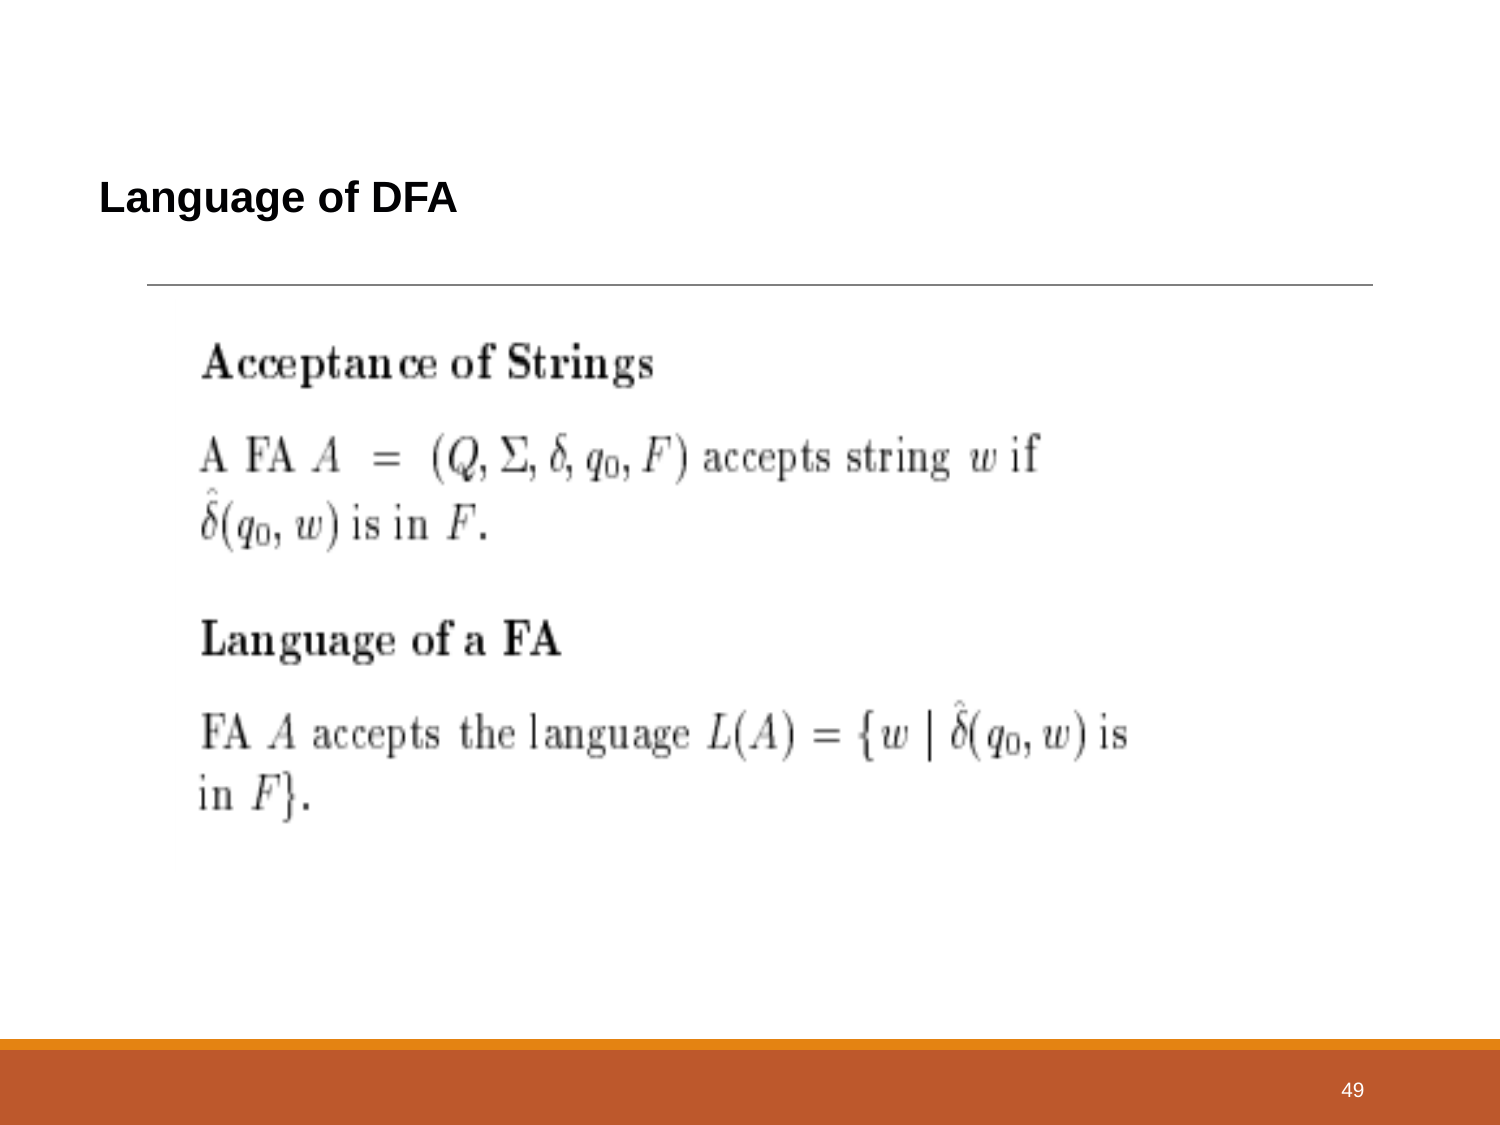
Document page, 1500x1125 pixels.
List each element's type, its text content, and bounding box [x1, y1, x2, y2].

title Language of DFA [75, 41, 1425, 230]
text_box 49 [1217, 1059, 1380, 1120]
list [174, 299, 1213, 872]
